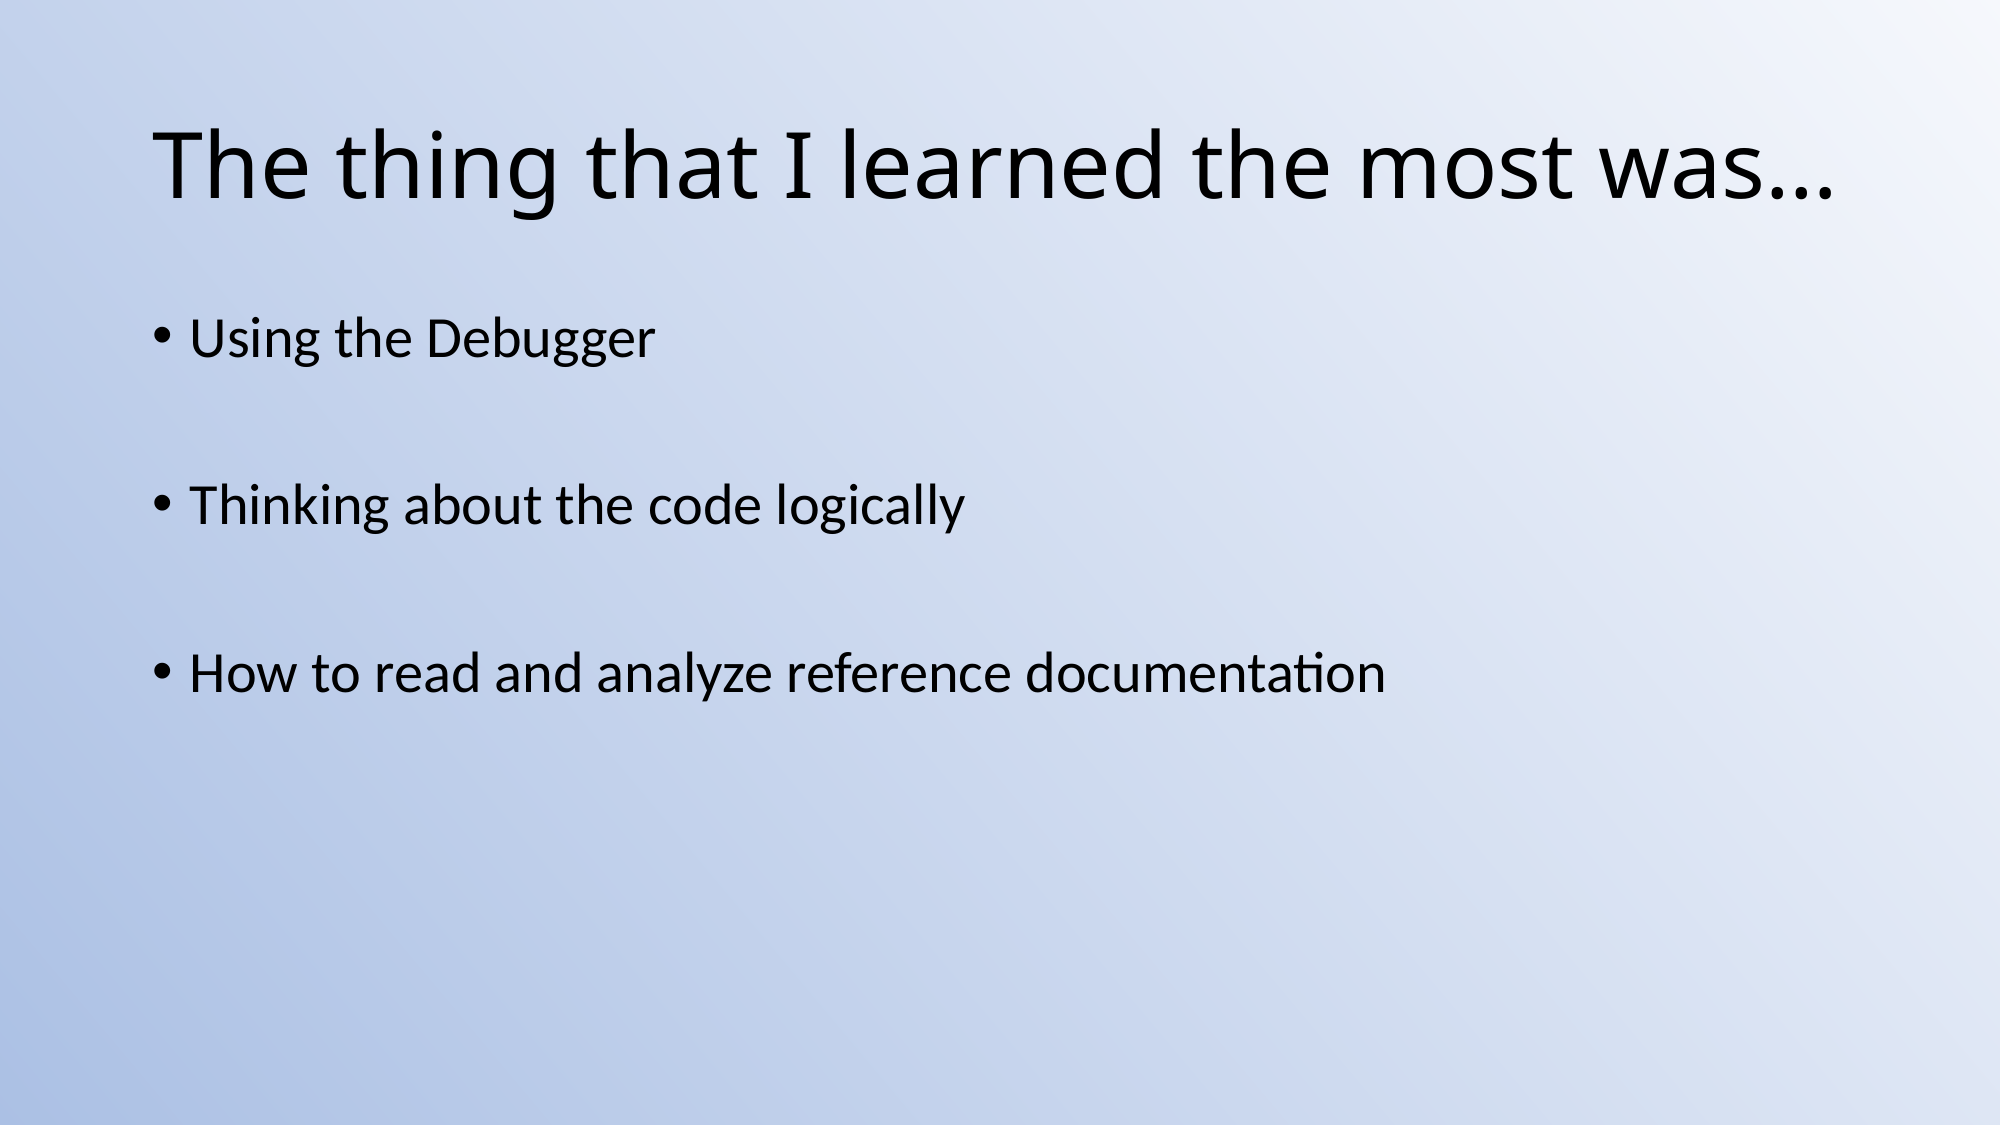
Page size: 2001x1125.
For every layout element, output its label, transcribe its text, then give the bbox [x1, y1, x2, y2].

title The thing that I learned the most was… [137, 59, 1863, 278]
list Using the Debugger Thinking about the code logically How to read and analyze reference documentation [137, 299, 1863, 1014]
